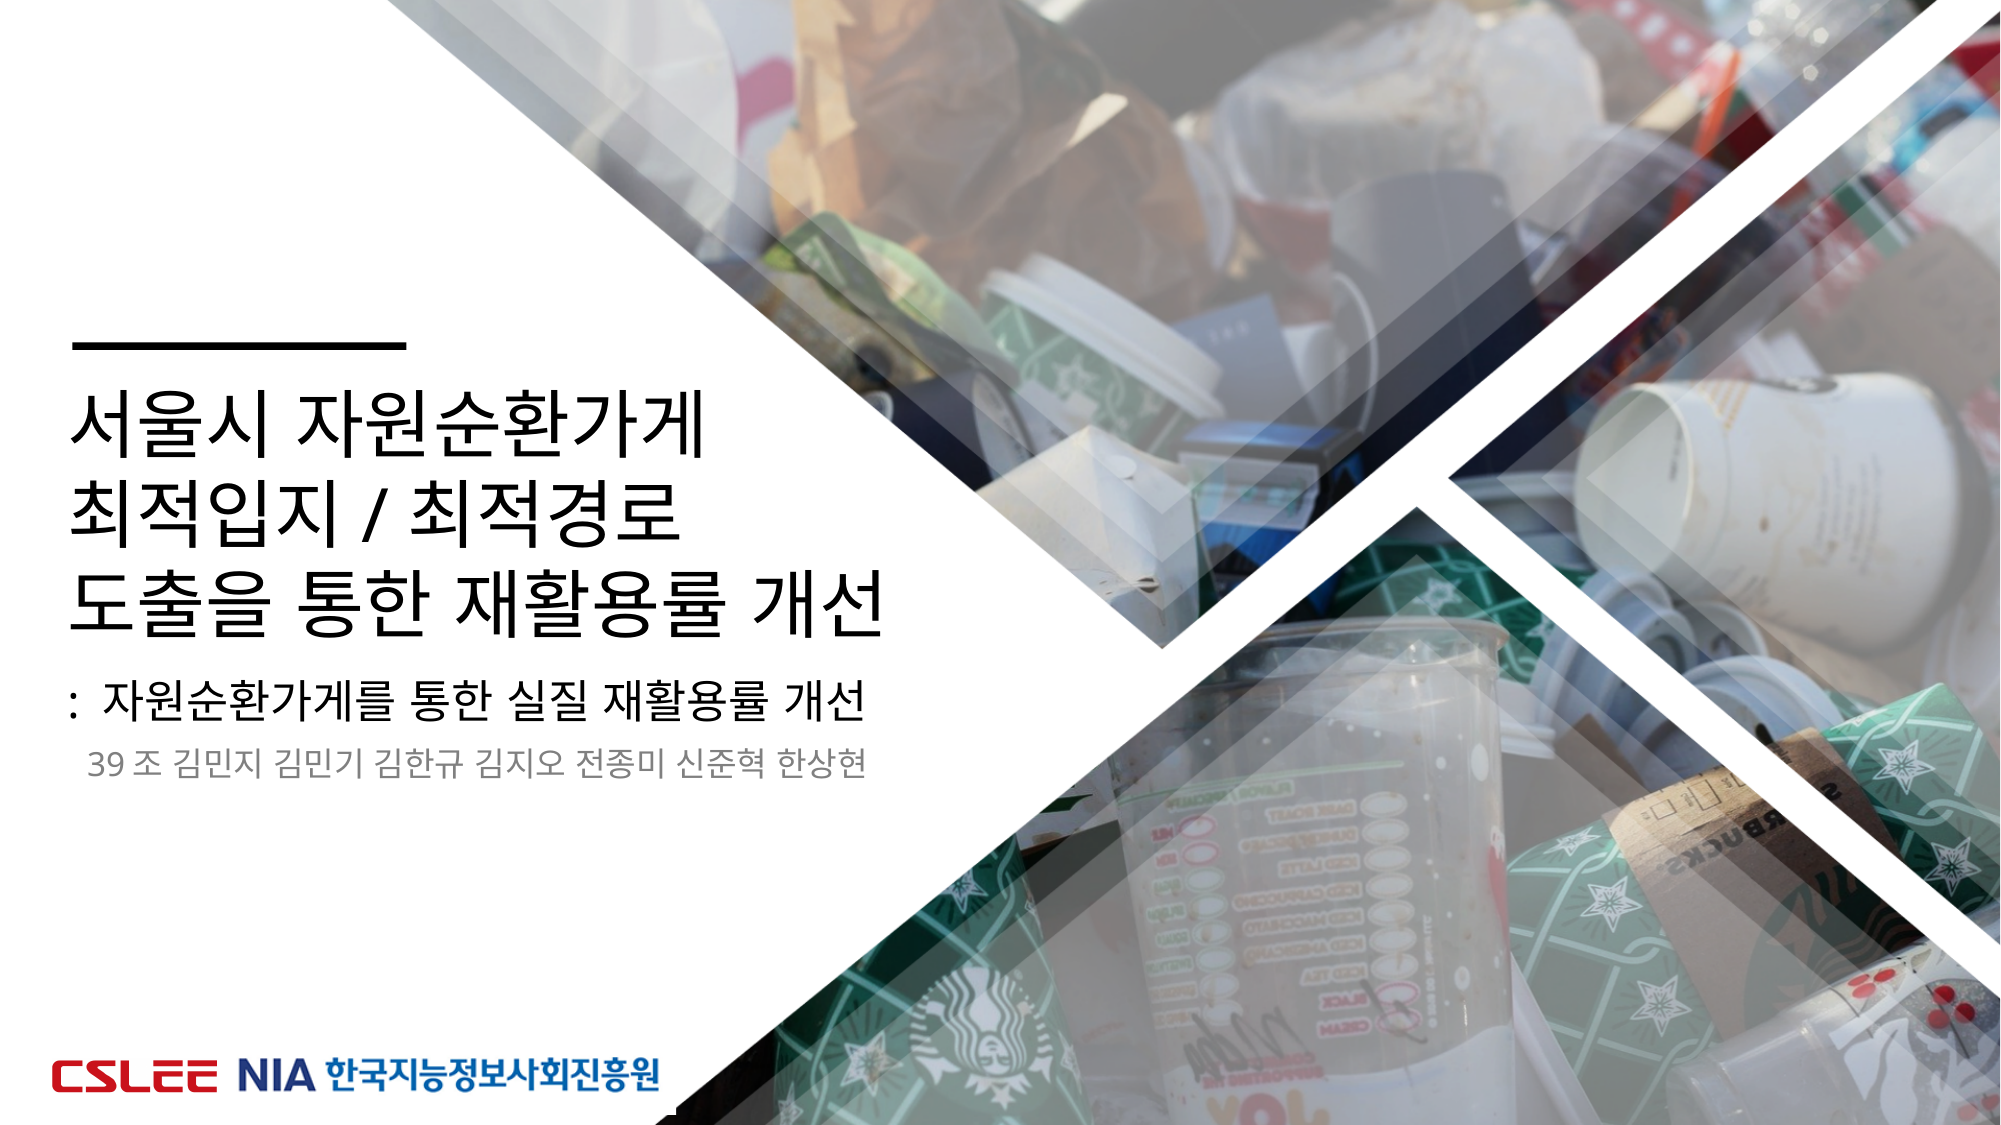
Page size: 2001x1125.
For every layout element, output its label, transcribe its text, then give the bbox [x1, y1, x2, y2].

text_box 서울시 자원순환가게 최적입지/최적경로 도출을 통한 재활용률 개선 [52, 370, 980, 656]
text_box 39조 김민지 김민기 김한규 김지오 전종미 신준혁 한상현 [72, 735, 1123, 791]
text_box : 자원순환가게를 통한 실질 재활용률 개선 [52, 664, 1103, 735]
picture [0, 0, 2001, 1125]
text_box [71, 341, 408, 351]
